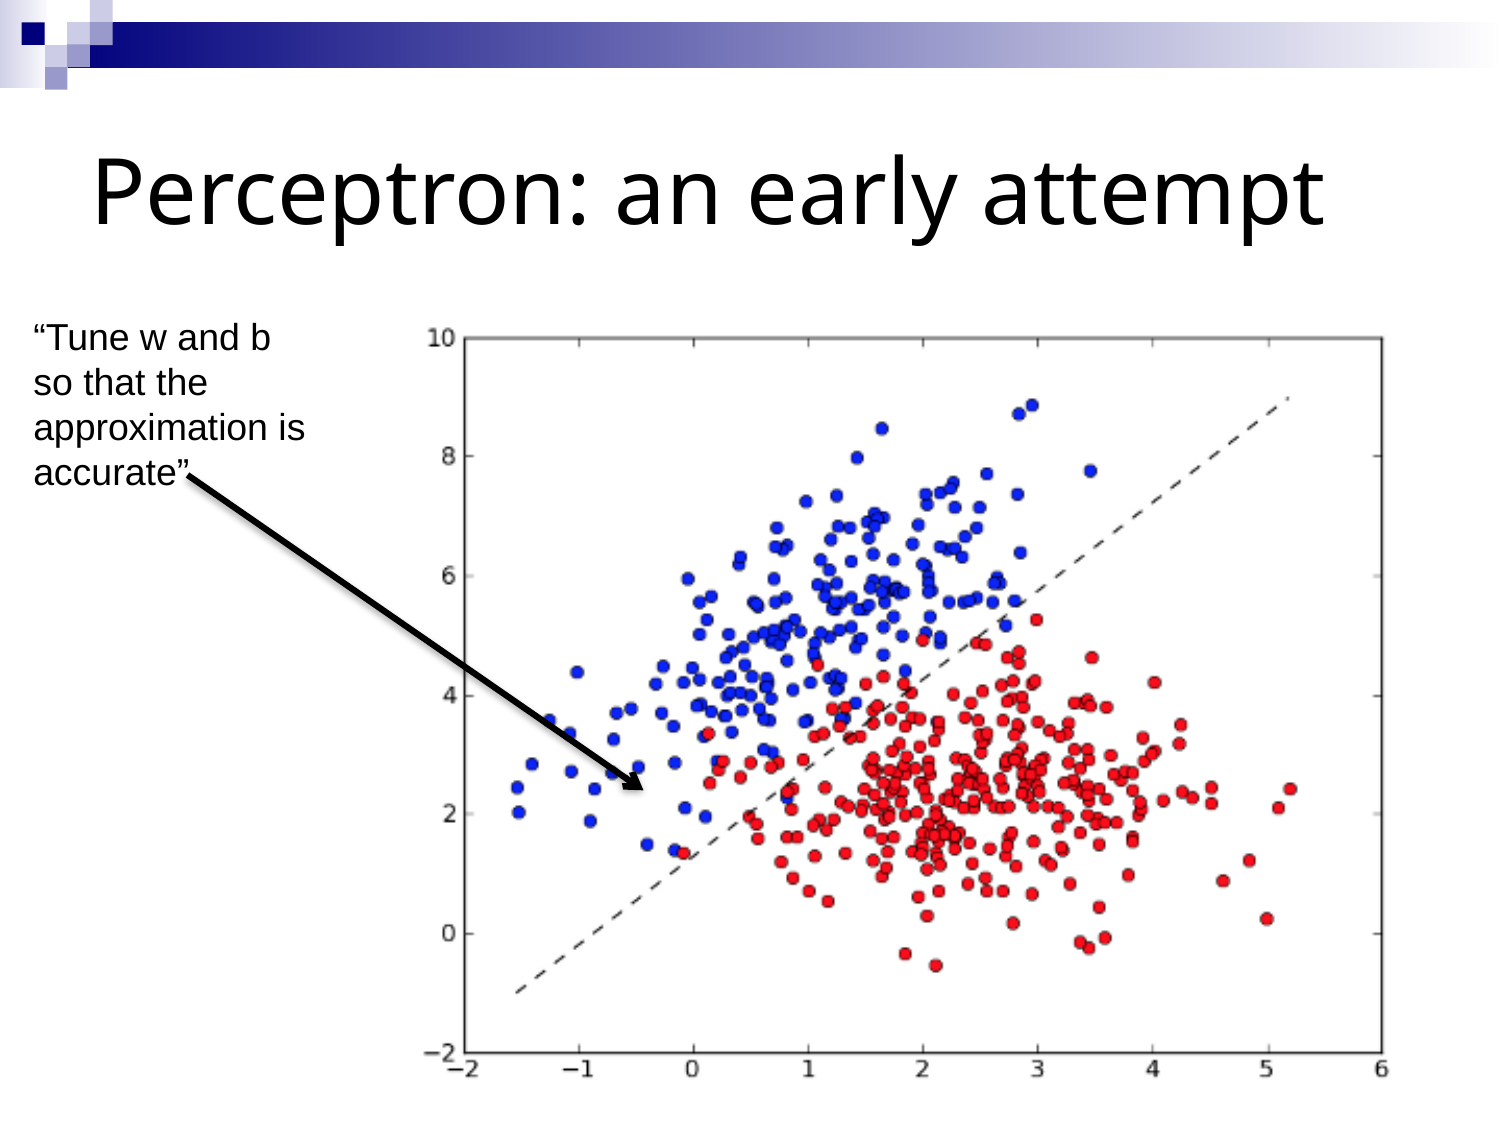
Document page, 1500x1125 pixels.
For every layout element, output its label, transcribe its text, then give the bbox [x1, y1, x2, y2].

picture [316, 249, 1500, 1125]
text_box “Tune w and b so that the approximation is accurate” [18, 306, 311, 501]
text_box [187, 474, 644, 791]
title Perceptron: an early attempt [75, 75, 1425, 300]
